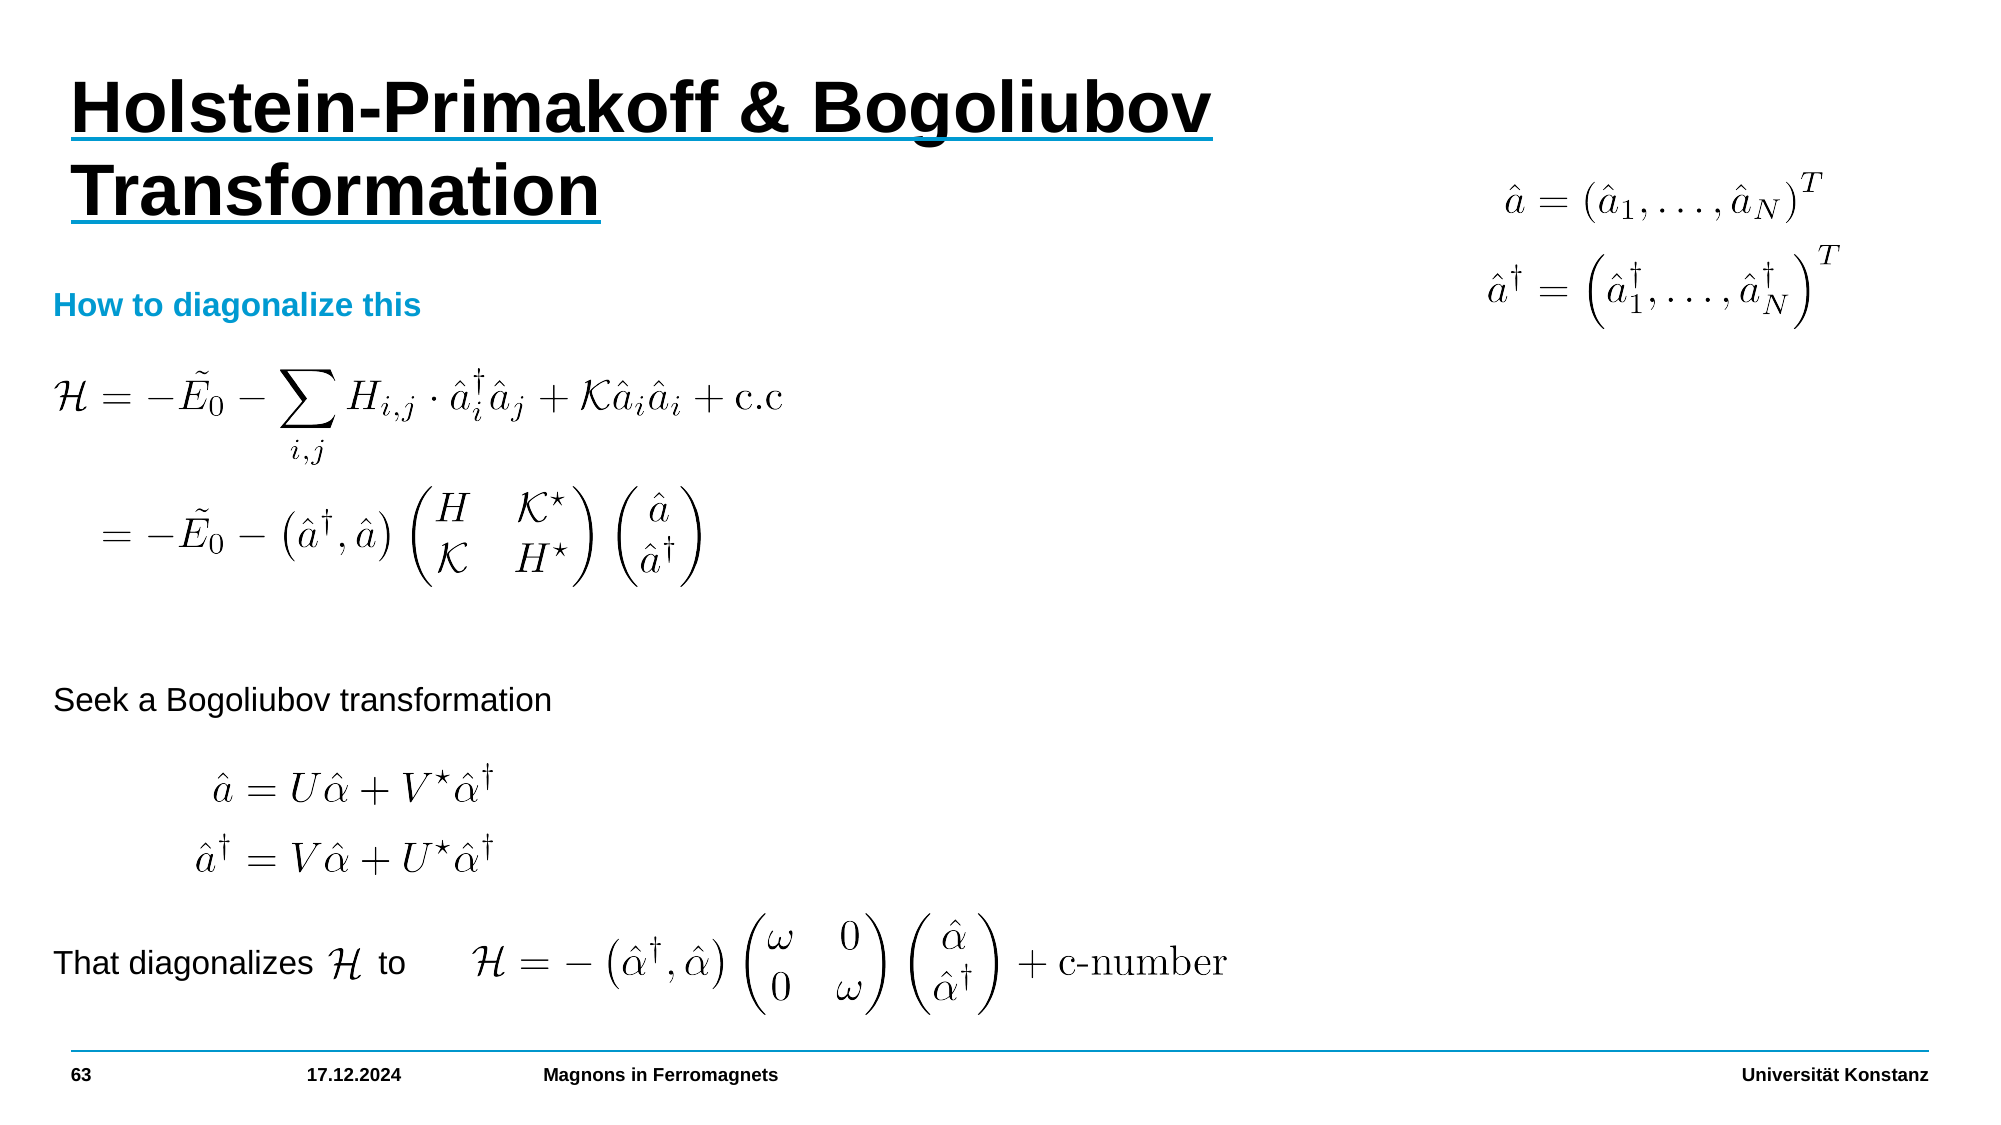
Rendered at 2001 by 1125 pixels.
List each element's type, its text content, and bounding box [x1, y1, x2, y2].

picture [327, 948, 361, 980]
slide_number 63 [70, 1058, 276, 1094]
picture [54, 368, 782, 587]
title Holstein-Primakoff & Bogoliubov Transformation [70, 66, 1721, 268]
picture [471, 913, 1228, 1015]
text_box How to diagonalize this Seek a Bogoliubov transformation That diagonalizes to [53, 278, 967, 953]
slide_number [306, 1058, 512, 1094]
picture [196, 763, 493, 875]
picture [1487, 172, 1841, 330]
footer Magnons in Ferromagnets [543, 1058, 1489, 1094]
